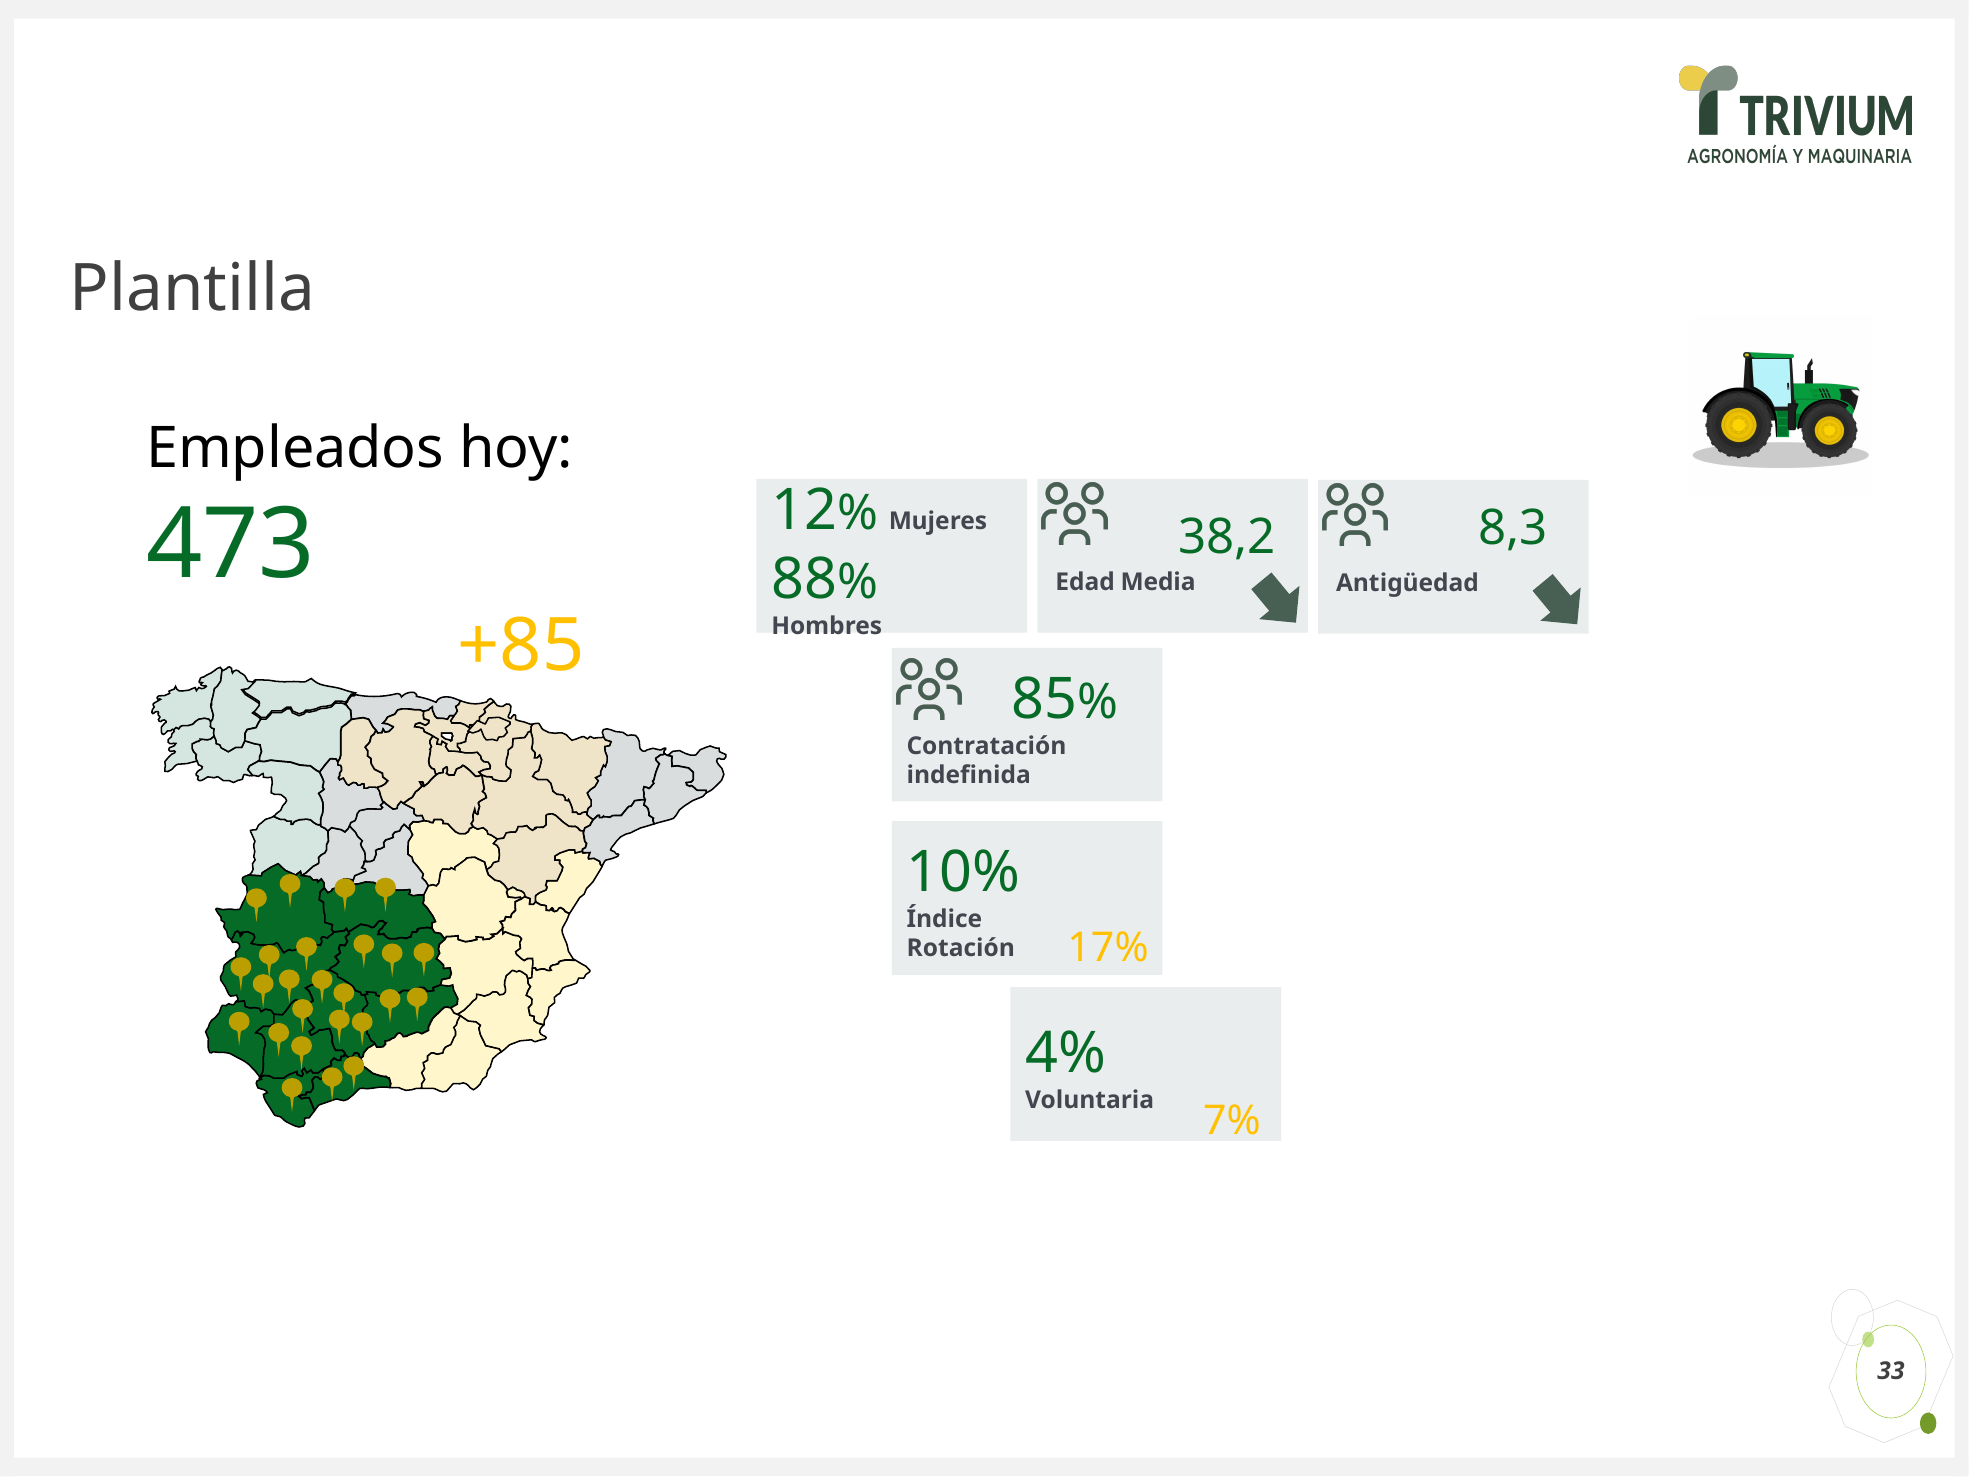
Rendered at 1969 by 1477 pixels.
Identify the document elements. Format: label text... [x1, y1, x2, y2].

picture [1689, 314, 1872, 497]
slide_number 33 [1855, 1324, 1927, 1419]
text_box [1531, 572, 1582, 626]
text_box 12% Mujeres 88% Hombres [756, 478, 1028, 633]
text_box Empleados hoy: 473 +85 [131, 402, 600, 693]
title Plantilla [69, 254, 1901, 324]
picture [896, 658, 962, 720]
picture [1041, 482, 1108, 545]
text_box 38,2 [1163, 485, 1293, 571]
picture [1322, 483, 1388, 546]
text_box Antigüedad [1321, 559, 1562, 604]
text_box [151, 666, 726, 1127]
text_box Edad Media [1040, 558, 1270, 603]
text_box 4% Voluntaria [1010, 987, 1282, 1141]
text_box 17% [1052, 903, 1182, 978]
text_box [1318, 479, 1589, 634]
text_box 8,3 [1463, 475, 1593, 562]
text_box 7% [1188, 1076, 1281, 1151]
picture [1679, 64, 1912, 165]
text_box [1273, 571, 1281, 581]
text_box 85% Contratación indefinida [891, 647, 1163, 802]
text_box [1249, 571, 1301, 624]
text_box 10% Índice Rotación [891, 821, 1163, 975]
text_box [1037, 478, 1308, 633]
